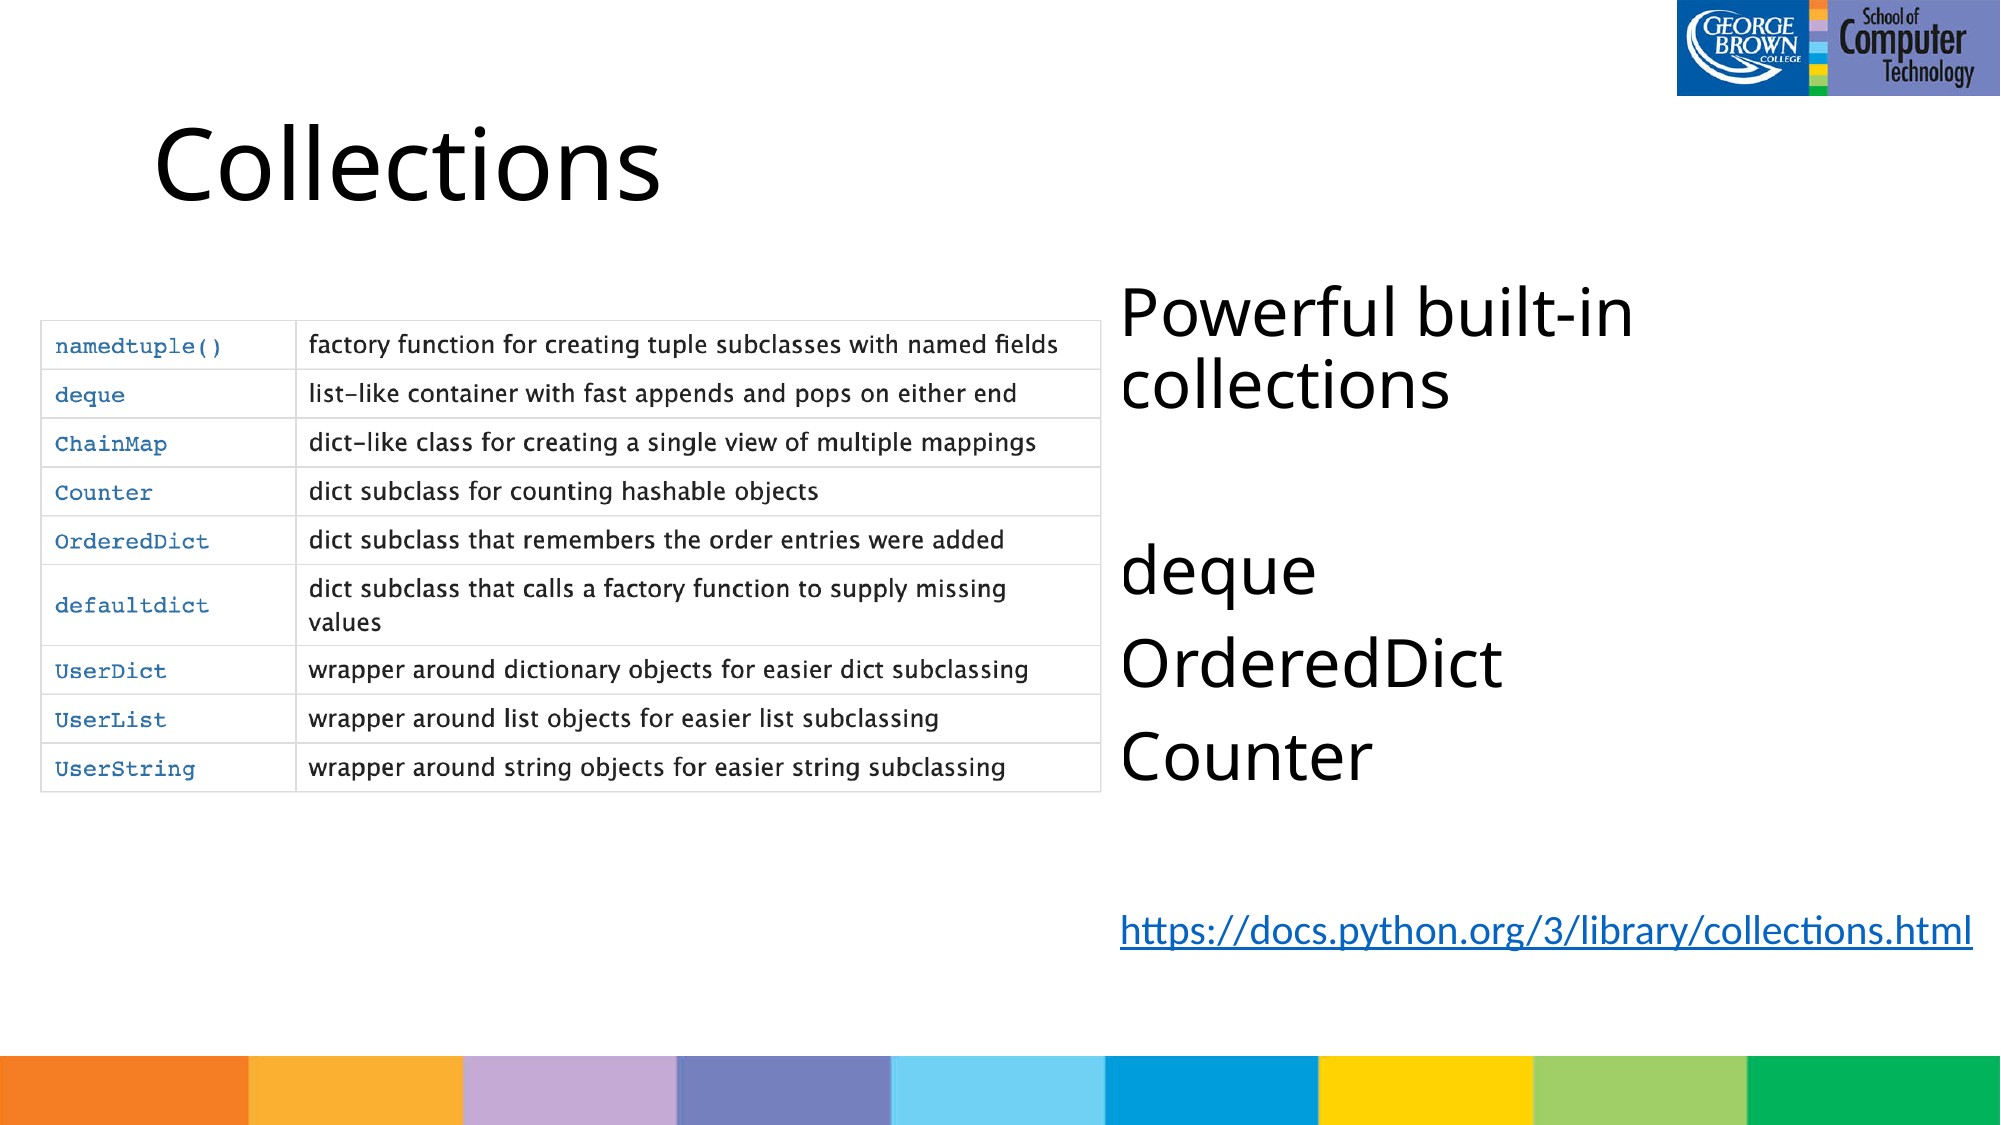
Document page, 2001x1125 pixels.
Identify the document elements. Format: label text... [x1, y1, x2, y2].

picture [1318, 1056, 2000, 1125]
title Collections [137, 59, 1863, 278]
picture [0, 1056, 1105, 1125]
picture [14, 301, 1124, 809]
list Powerful built-in collections deque OrderedDict Counter https://docs.python.org/3/library/collections.html [1105, 271, 1996, 986]
picture [1677, 0, 2000, 96]
